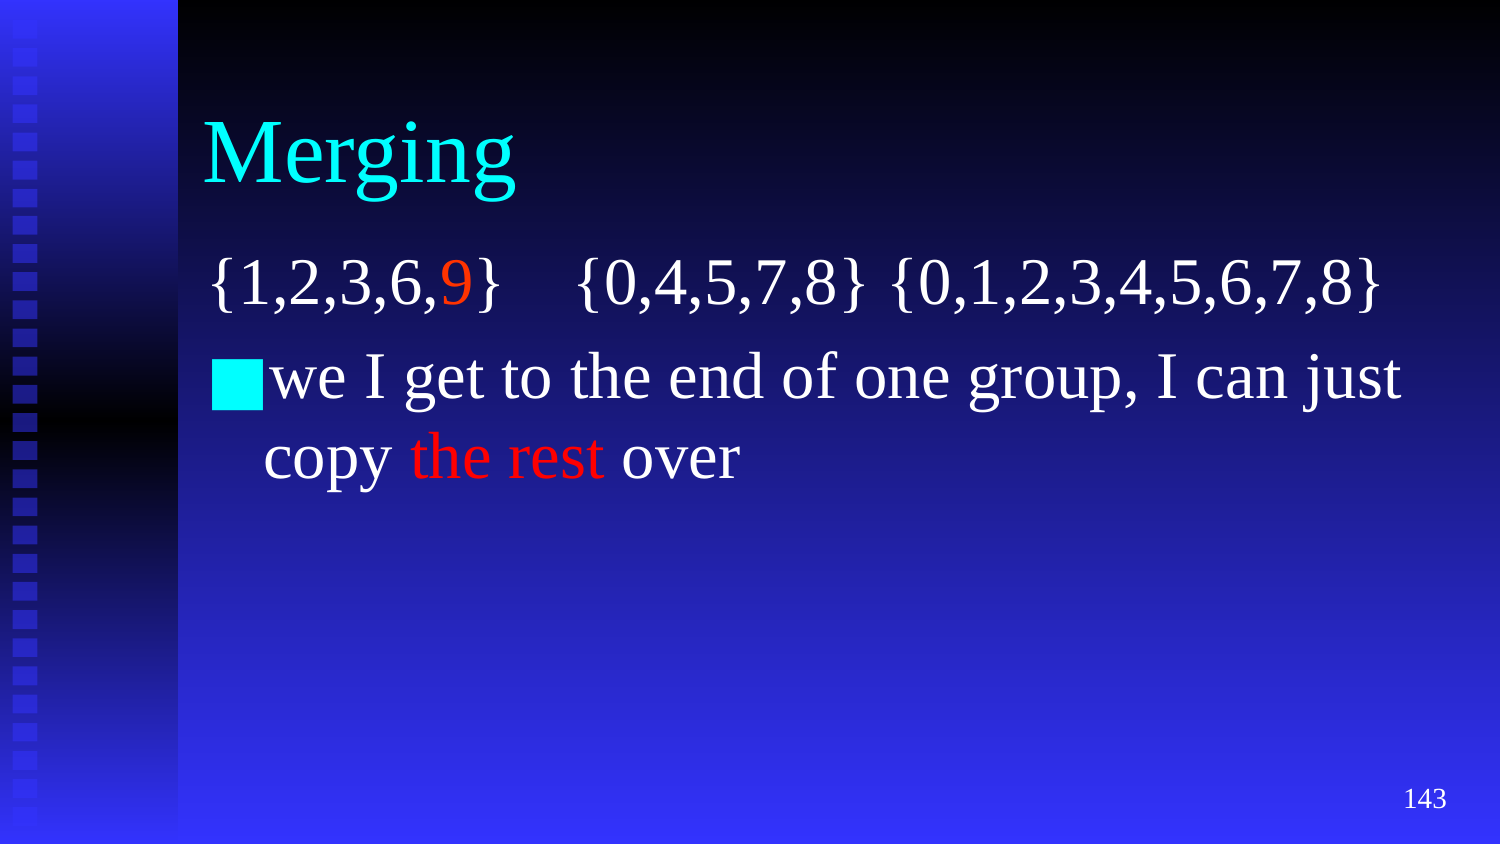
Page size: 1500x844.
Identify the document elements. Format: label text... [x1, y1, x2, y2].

text_box ‹#› [1149, 768, 1463, 826]
list {1,2,3,6,9} {0,4,5,7,8} {0,1,2,3,4,5,6,7,8} we I get to the end of one group, I can just copy the rest over [191, 239, 1467, 746]
title Merging [187, 75, 1463, 216]
